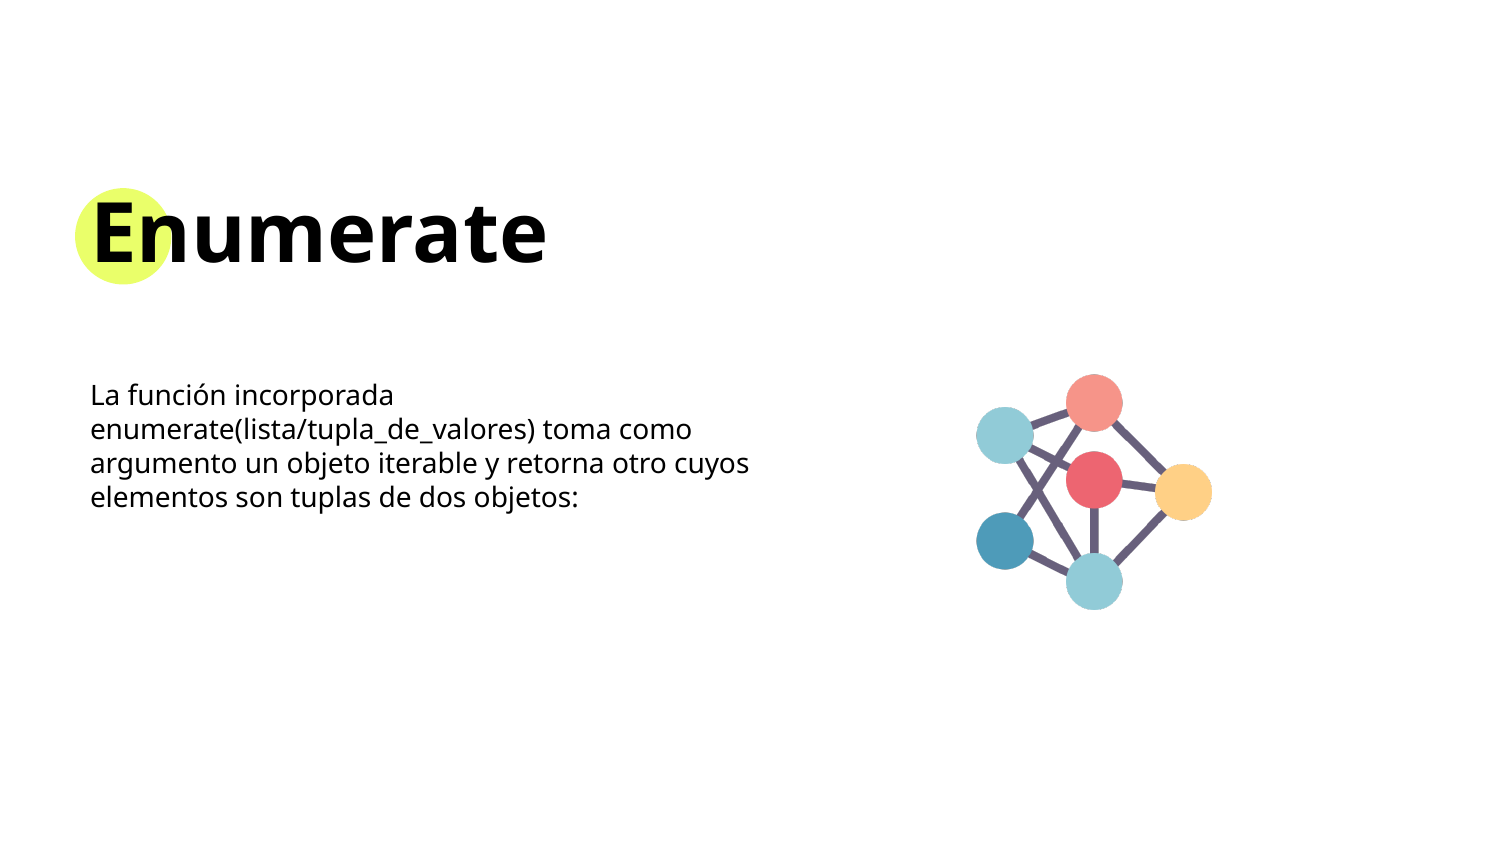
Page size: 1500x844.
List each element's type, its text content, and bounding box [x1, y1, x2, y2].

text_box Enumerate [75, 175, 851, 296]
text_box La función incorporada enumerate(lista/tupla_de_valores) toma como argumento un objeto iterable y retorna otro cuyos elementos son tuplas de dos objetos: [75, 362, 794, 562]
picture [964, 362, 1224, 622]
